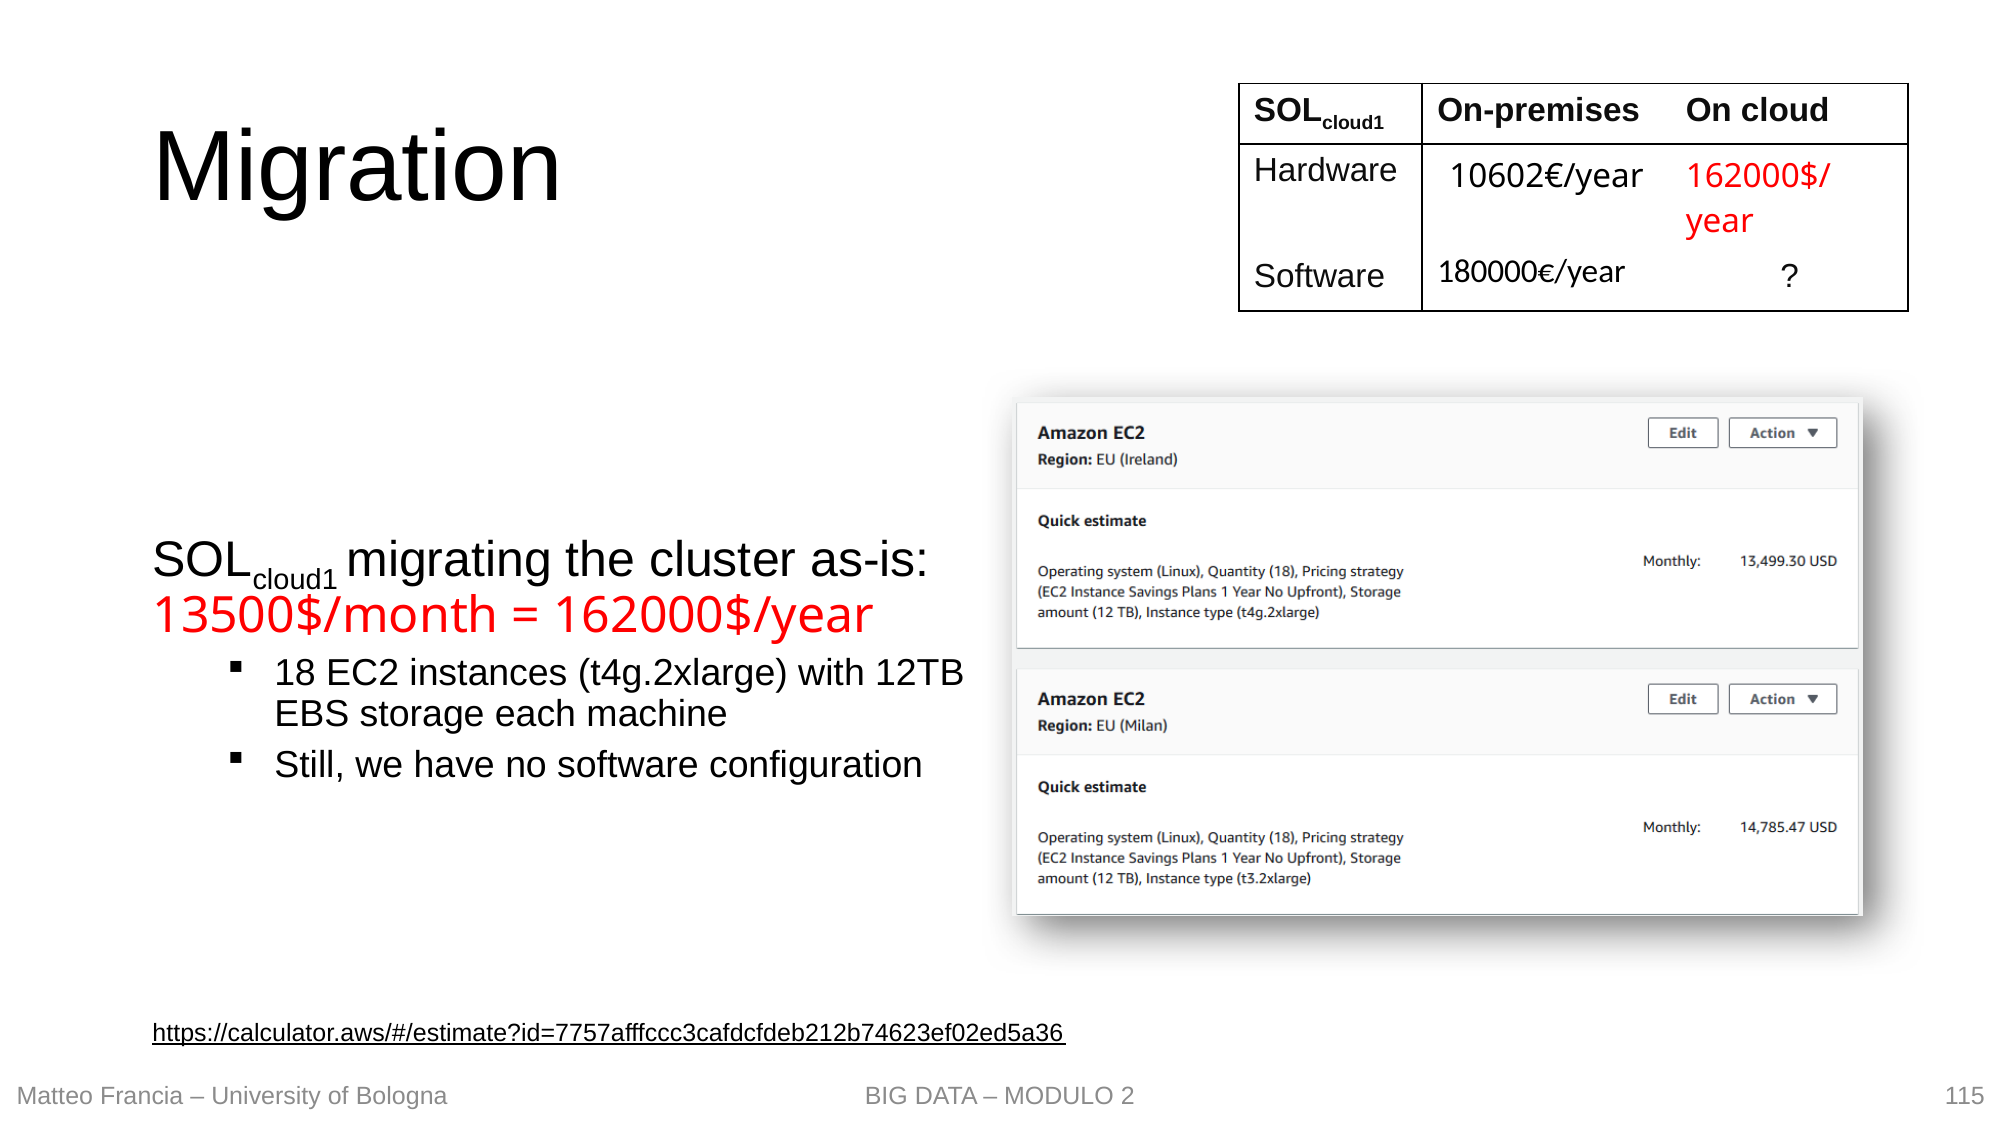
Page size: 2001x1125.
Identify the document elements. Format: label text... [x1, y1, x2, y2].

title Migration [137, 59, 1863, 278]
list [1012, 397, 1863, 916]
table_header On-premises [1423, 84, 1671, 143]
slide_number 115 [1550, 1065, 2000, 1125]
footer Matteo Francia – University of Bologna [0, 1065, 466, 1125]
table_cell Hardware [1240, 145, 1421, 250]
table_cell ? [1671, 250, 1907, 310]
table_cell 162000$/year [1671, 145, 1907, 250]
list SOLcloud1 migrating the cluster as-is: 13500$/month = 162000$/year 18 EC2 instances (t4g.2xlarge) with 12TB EBS storage each machine Still, we have no software configuration [137, 299, 988, 1003]
table_cell 10602€/year [1423, 145, 1671, 250]
table_header On cloud [1671, 84, 1907, 143]
table_cell 180000€/year [1423, 250, 1671, 310]
table_cell Software [1240, 250, 1421, 310]
list https://calculator.aws/#/estimate?id=7757afffccc3cafdcfdeb212b74623ef02ed5a36 [137, 1003, 1863, 1064]
table_header SOLcloud1 [1240, 84, 1421, 143]
